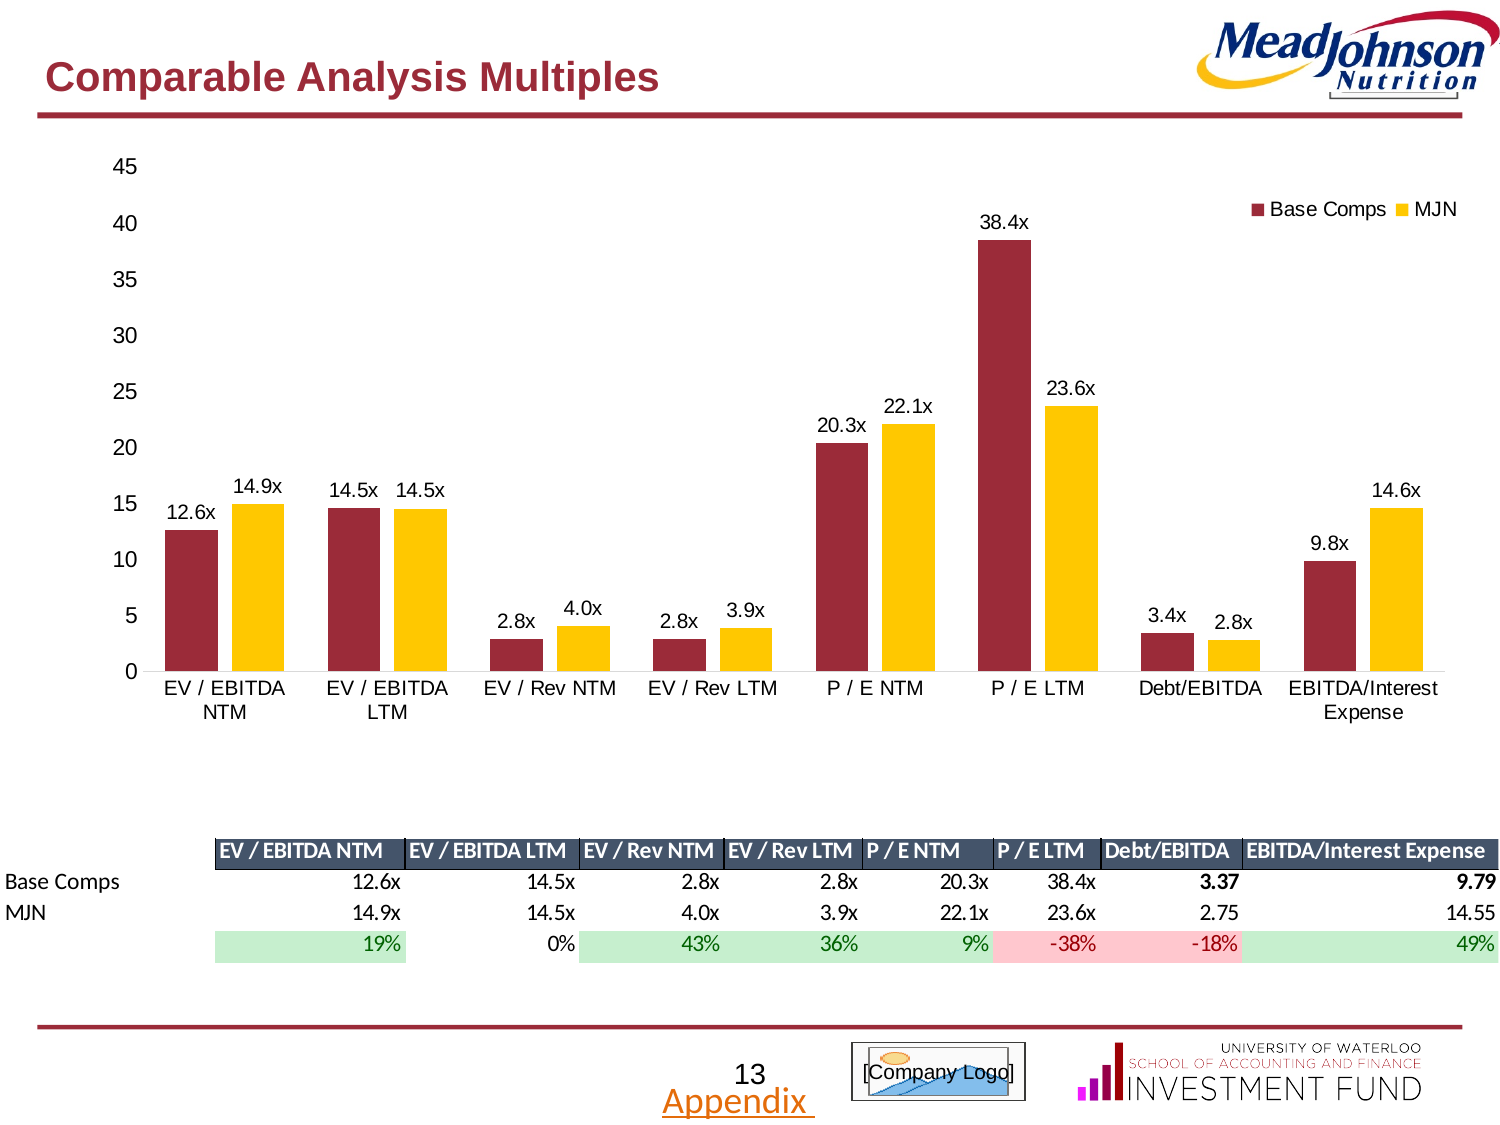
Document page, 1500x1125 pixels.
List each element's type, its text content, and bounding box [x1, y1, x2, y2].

slide_number 13 [697, 1042, 803, 1068]
chart [30, 149, 1469, 801]
text_box Appendix [647, 1068, 848, 1125]
picture [1074, 1039, 1425, 1103]
picture [0, 837, 1500, 965]
picture [844, 1039, 1033, 1103]
picture [1195, 6, 1500, 103]
title Comparable Analysis Multiples [37, 37, 1463, 113]
